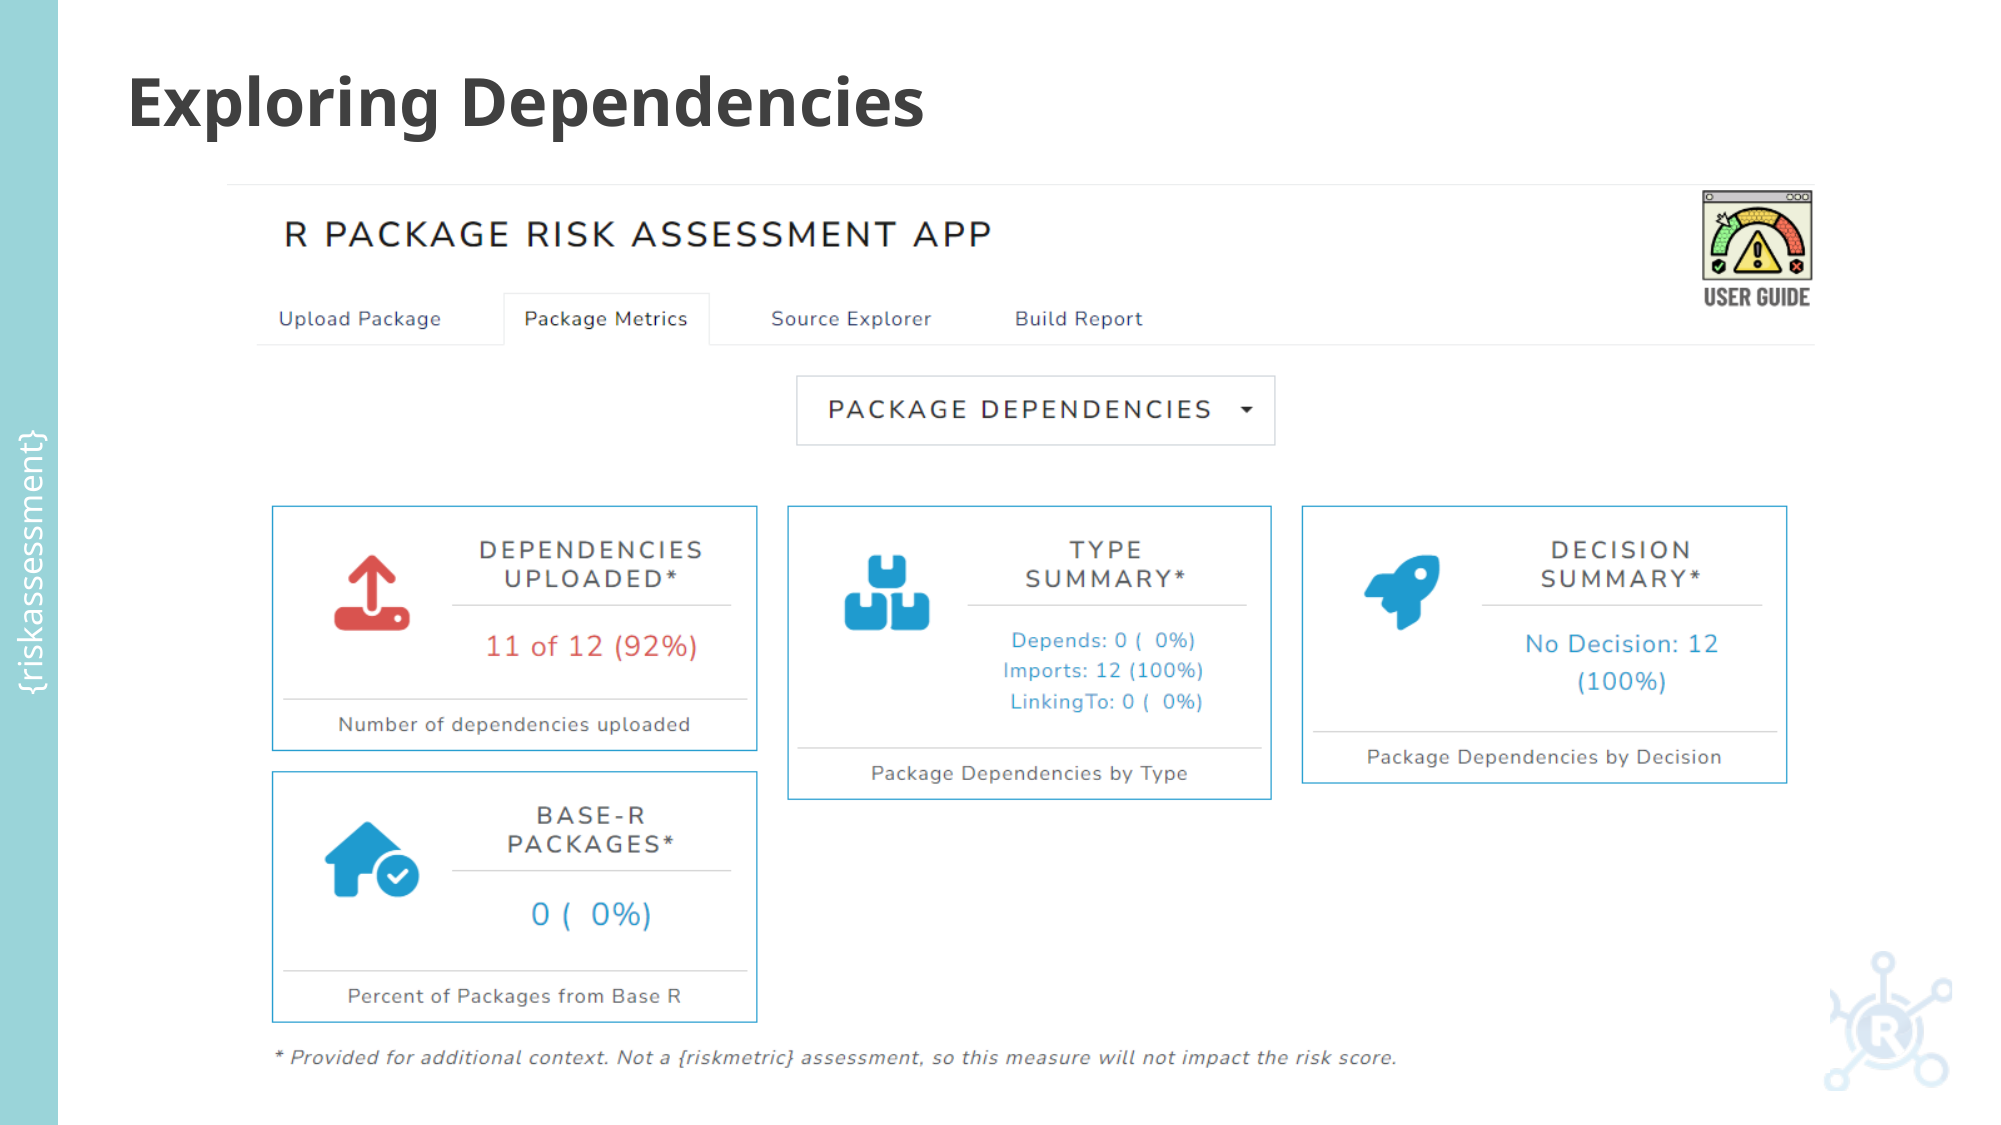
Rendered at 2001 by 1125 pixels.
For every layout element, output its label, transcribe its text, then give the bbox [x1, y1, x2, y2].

text_box Exploring Dependencies [111, 52, 1946, 148]
picture [227, 184, 1953, 1091]
text_box {riskassessment} [0, 0, 58, 1125]
